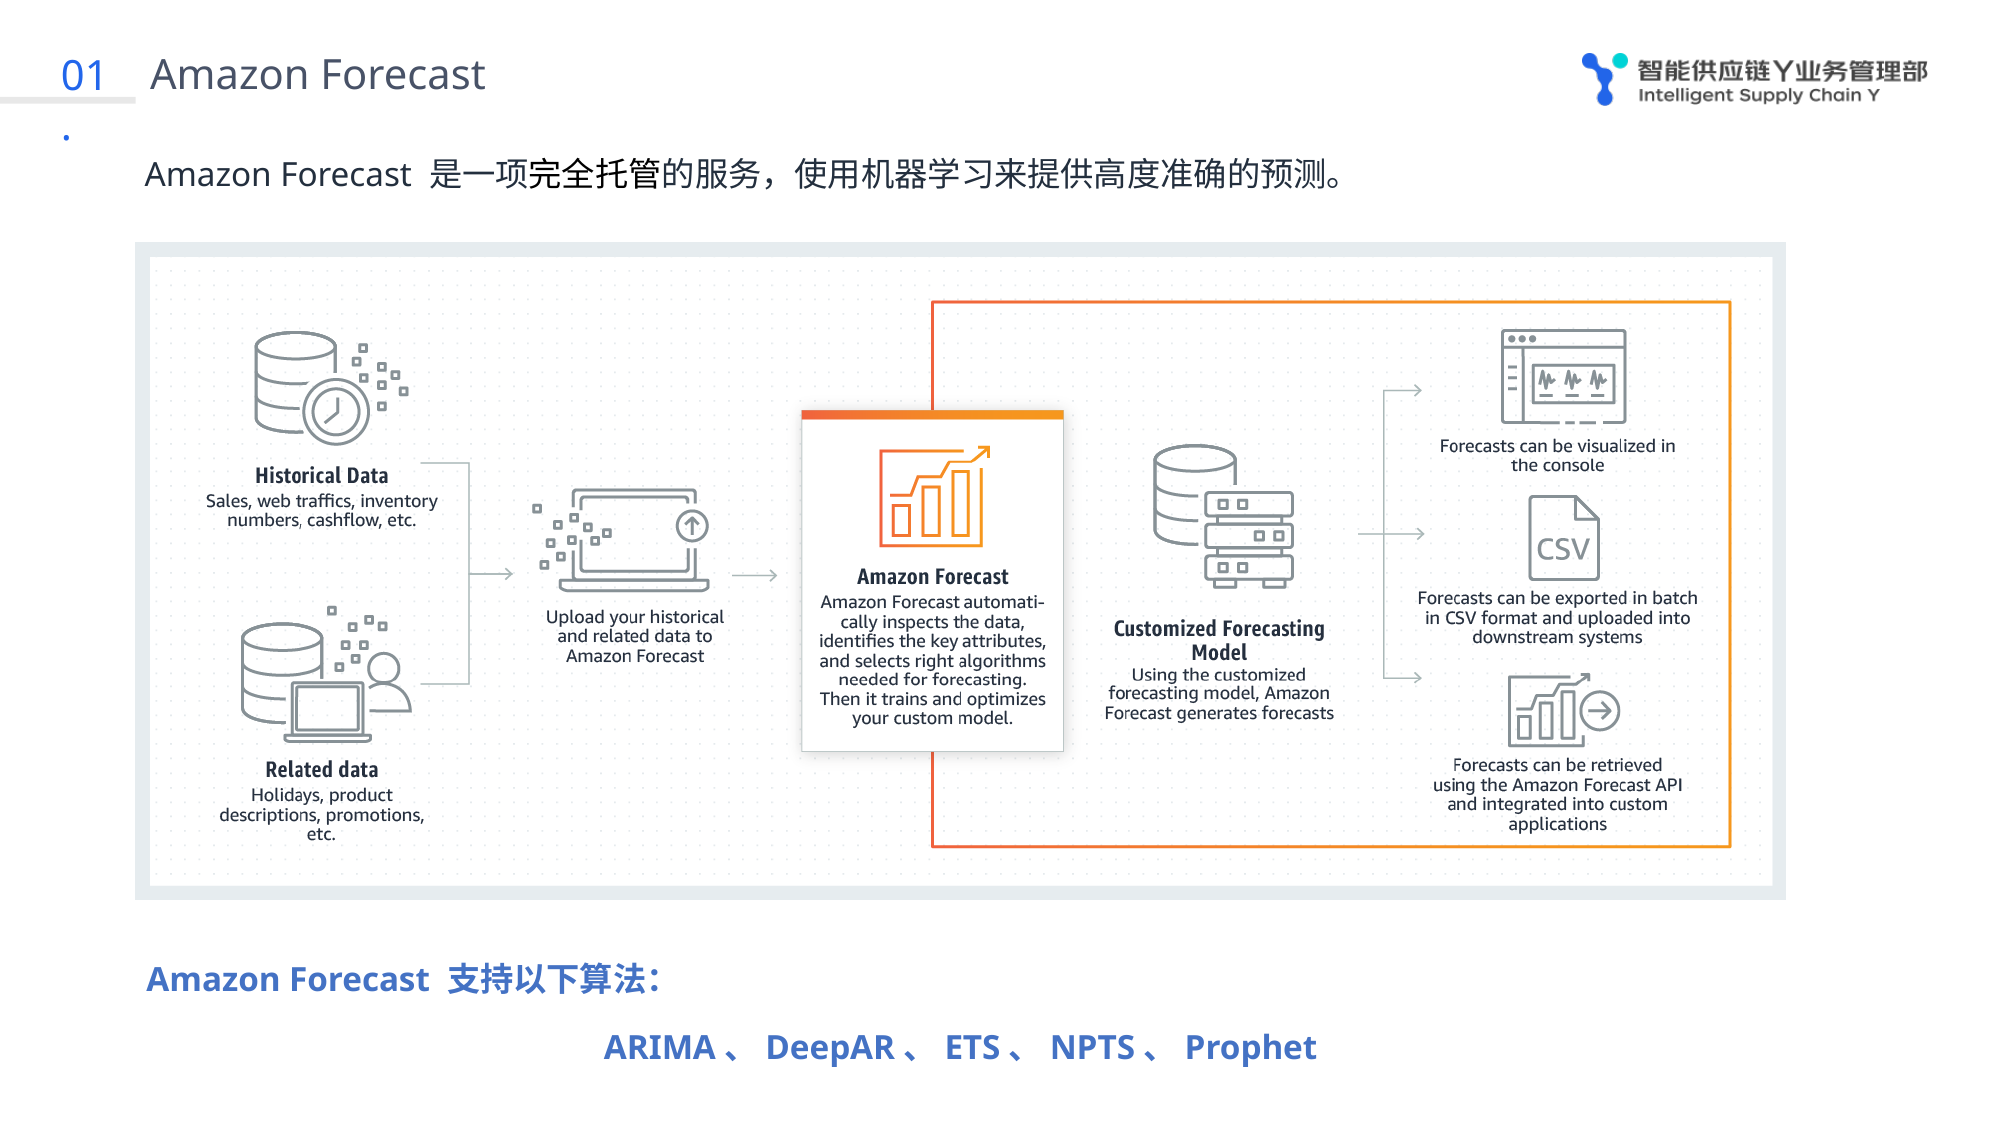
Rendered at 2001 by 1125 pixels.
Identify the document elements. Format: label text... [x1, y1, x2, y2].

text_box ARIMA、DeepAR、ETS、NPTS、Prophet [589, 1018, 1333, 1074]
text_box Amazon Forecast 支持以下算法： [131, 950, 695, 1045]
text_box 01. [46, 41, 130, 157]
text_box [1550, 26, 1970, 137]
text_box Amazon Forecast 是一项完全托管的服务，使用机器学习来提供高度准确的预测。 [129, 145, 1420, 201]
text_box Amazon Forecast [135, 40, 501, 145]
text_box [130, 96, 135, 104]
text_box [0, 96, 46, 104]
picture [135, 242, 1786, 900]
